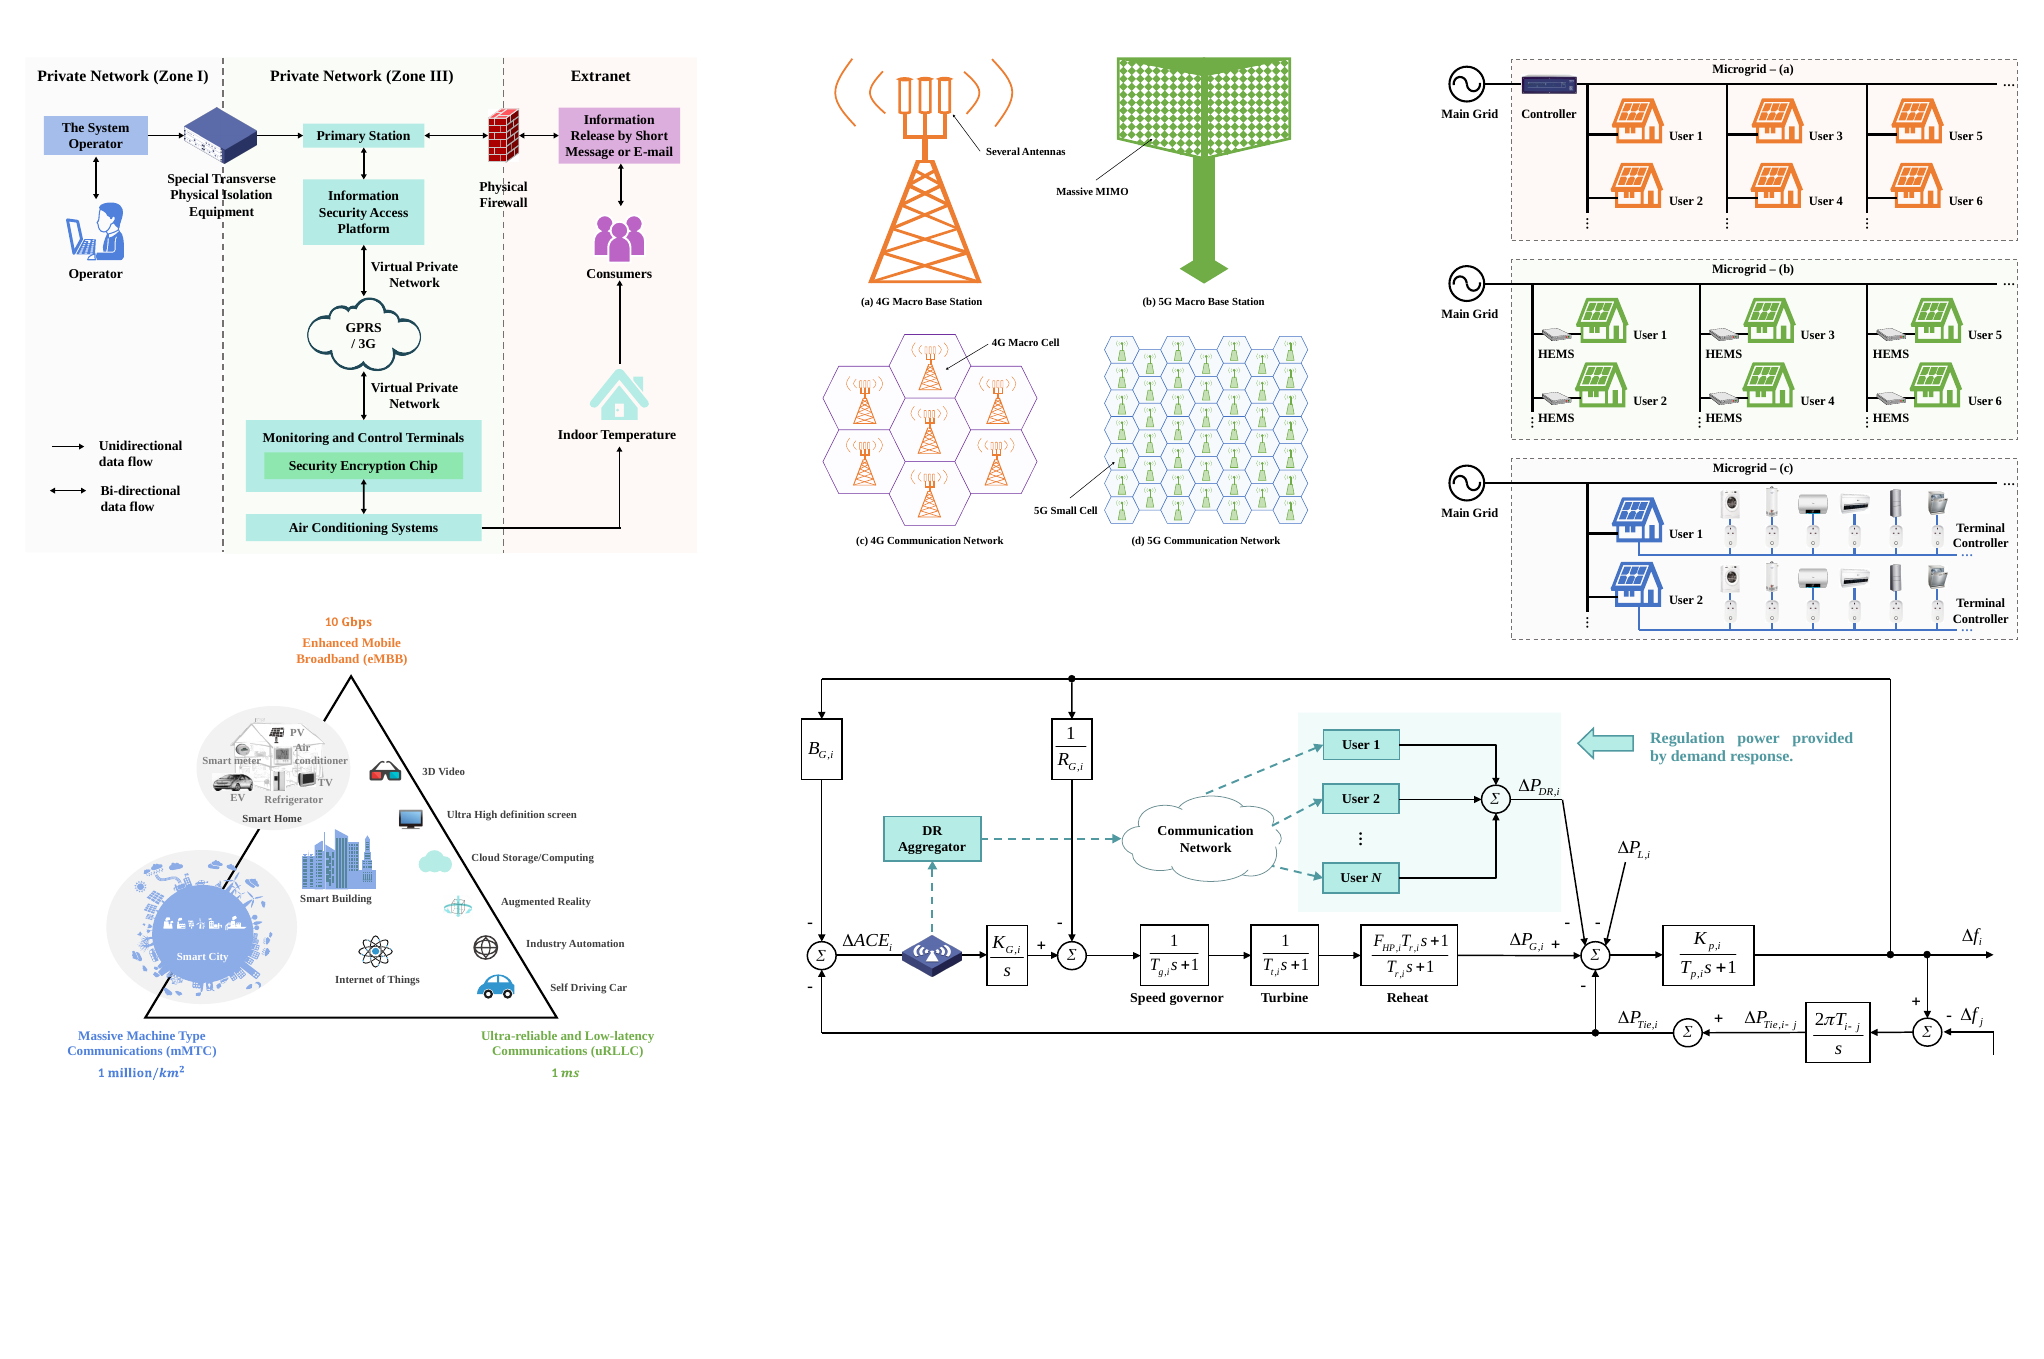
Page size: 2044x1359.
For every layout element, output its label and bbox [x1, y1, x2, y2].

picture [800, 674, 2002, 1064]
picture [56, 609, 666, 1089]
picture [822, 57, 1309, 554]
picture [25, 57, 697, 554]
picture [1433, 57, 2023, 642]
